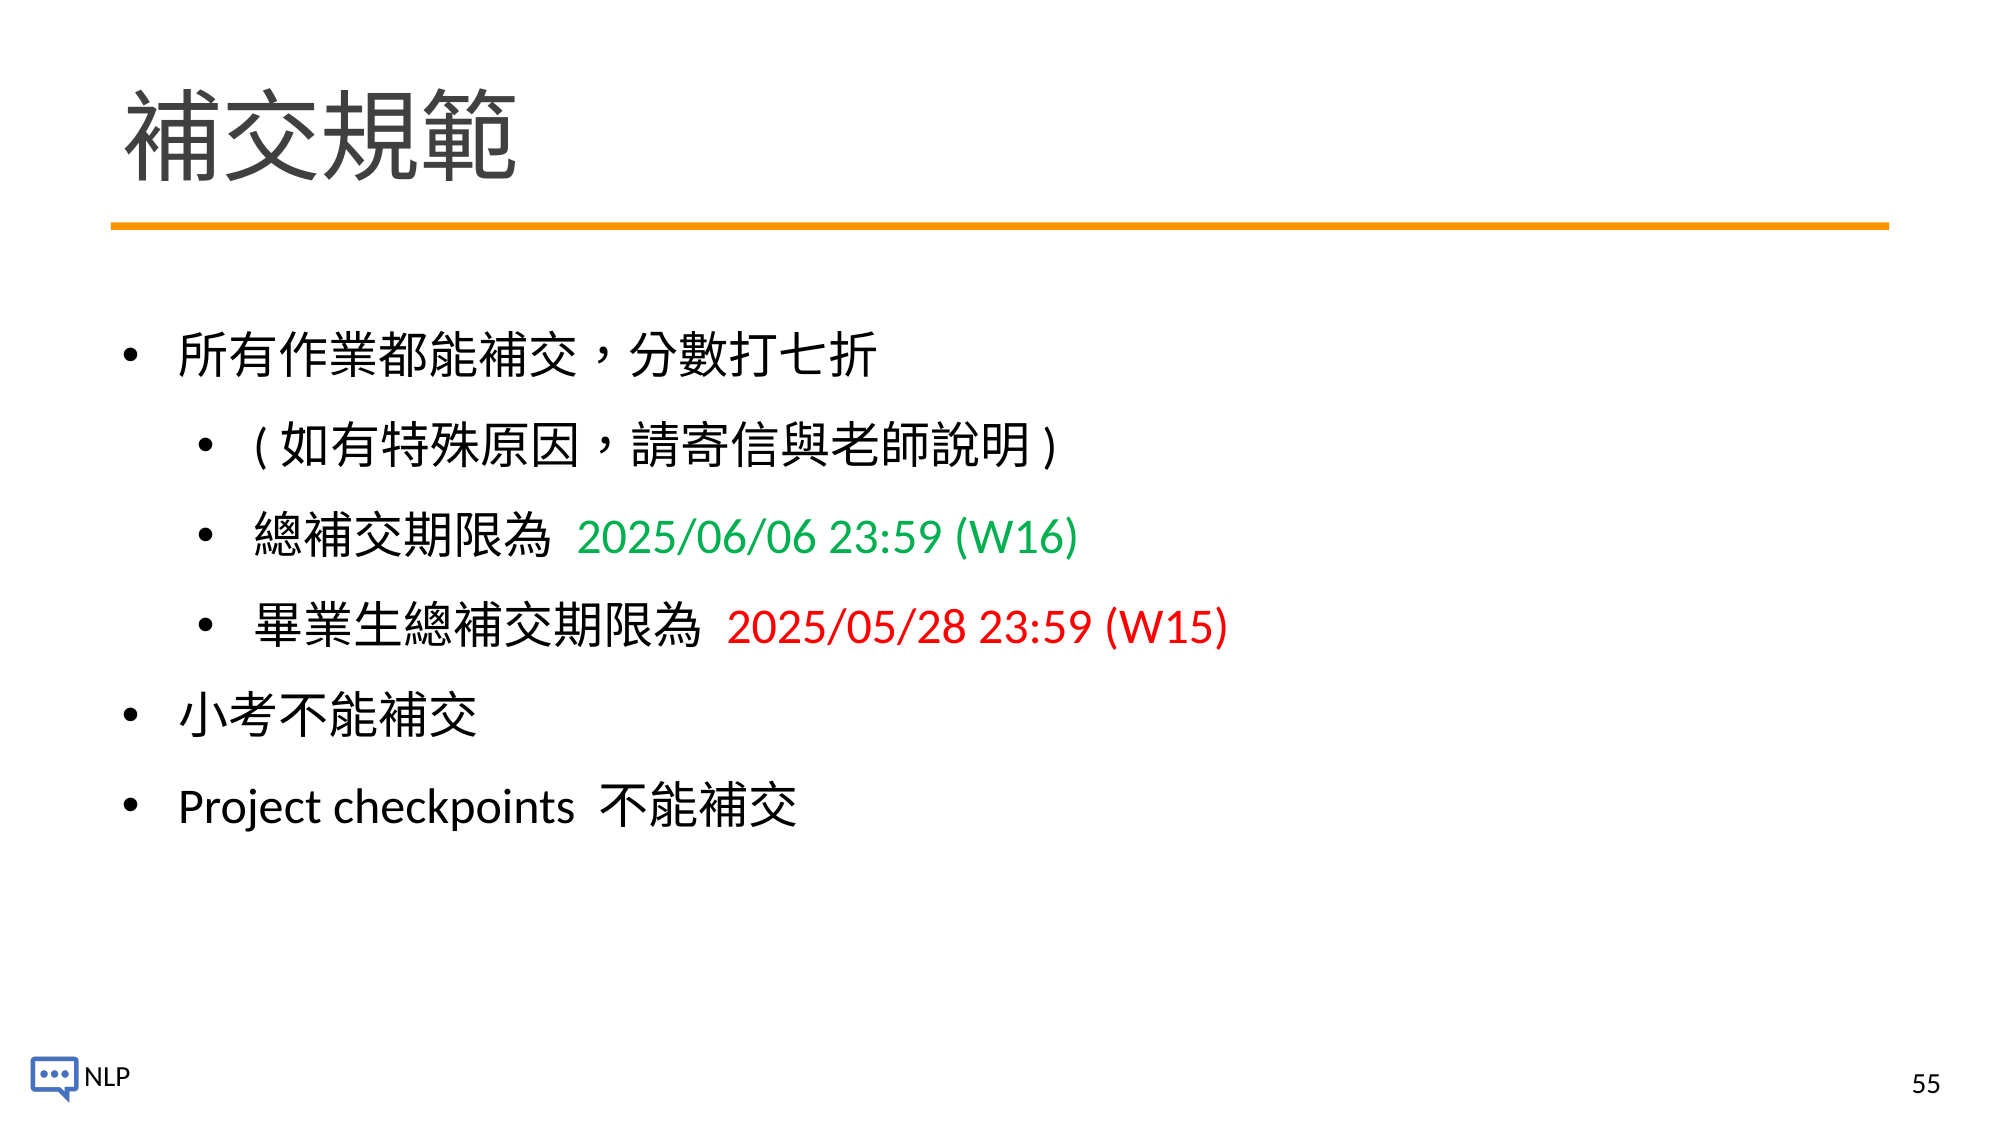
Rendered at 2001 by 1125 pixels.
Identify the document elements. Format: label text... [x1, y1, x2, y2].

slide_number 55 [1740, 1052, 1957, 1113]
title 補交規範 [107, 58, 1899, 228]
text_box 所有作業都能補交，分數打七折 (如有特殊原因，請寄信與老師說明) 總補交期限為 2025/06/06 23:59 (W16) 畢業生總補交期限為 2025/05/28 23:59 (W15) 小考不能補交 Project checkpoints 不能補交 [107, 286, 1375, 842]
picture [23, 1047, 86, 1110]
